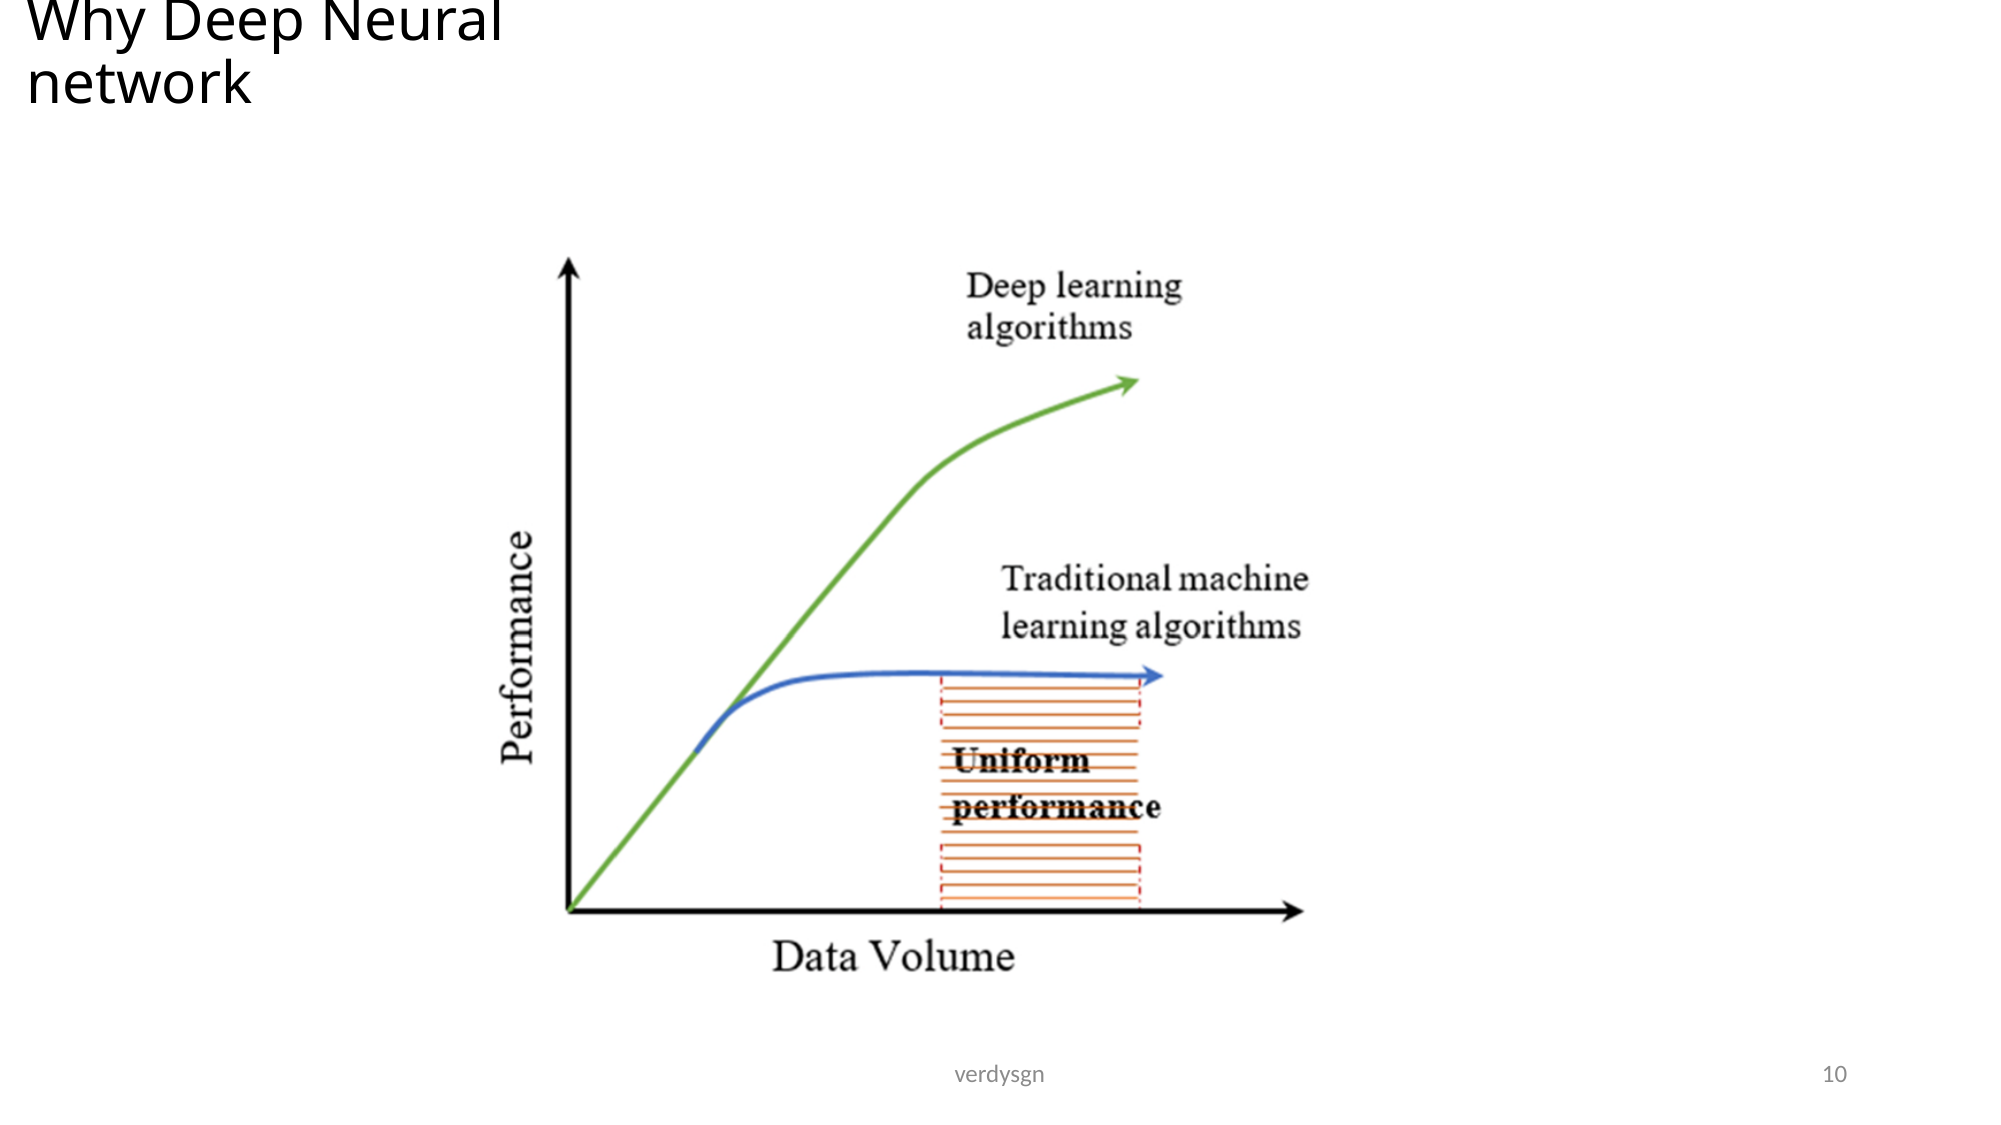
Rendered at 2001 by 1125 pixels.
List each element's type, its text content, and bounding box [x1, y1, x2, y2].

title Why Deep Neural network [11, 0, 679, 107]
slide_number 10 [1412, 1042, 1863, 1103]
footer verdysgn [662, 1042, 1338, 1103]
picture [496, 256, 1315, 974]
